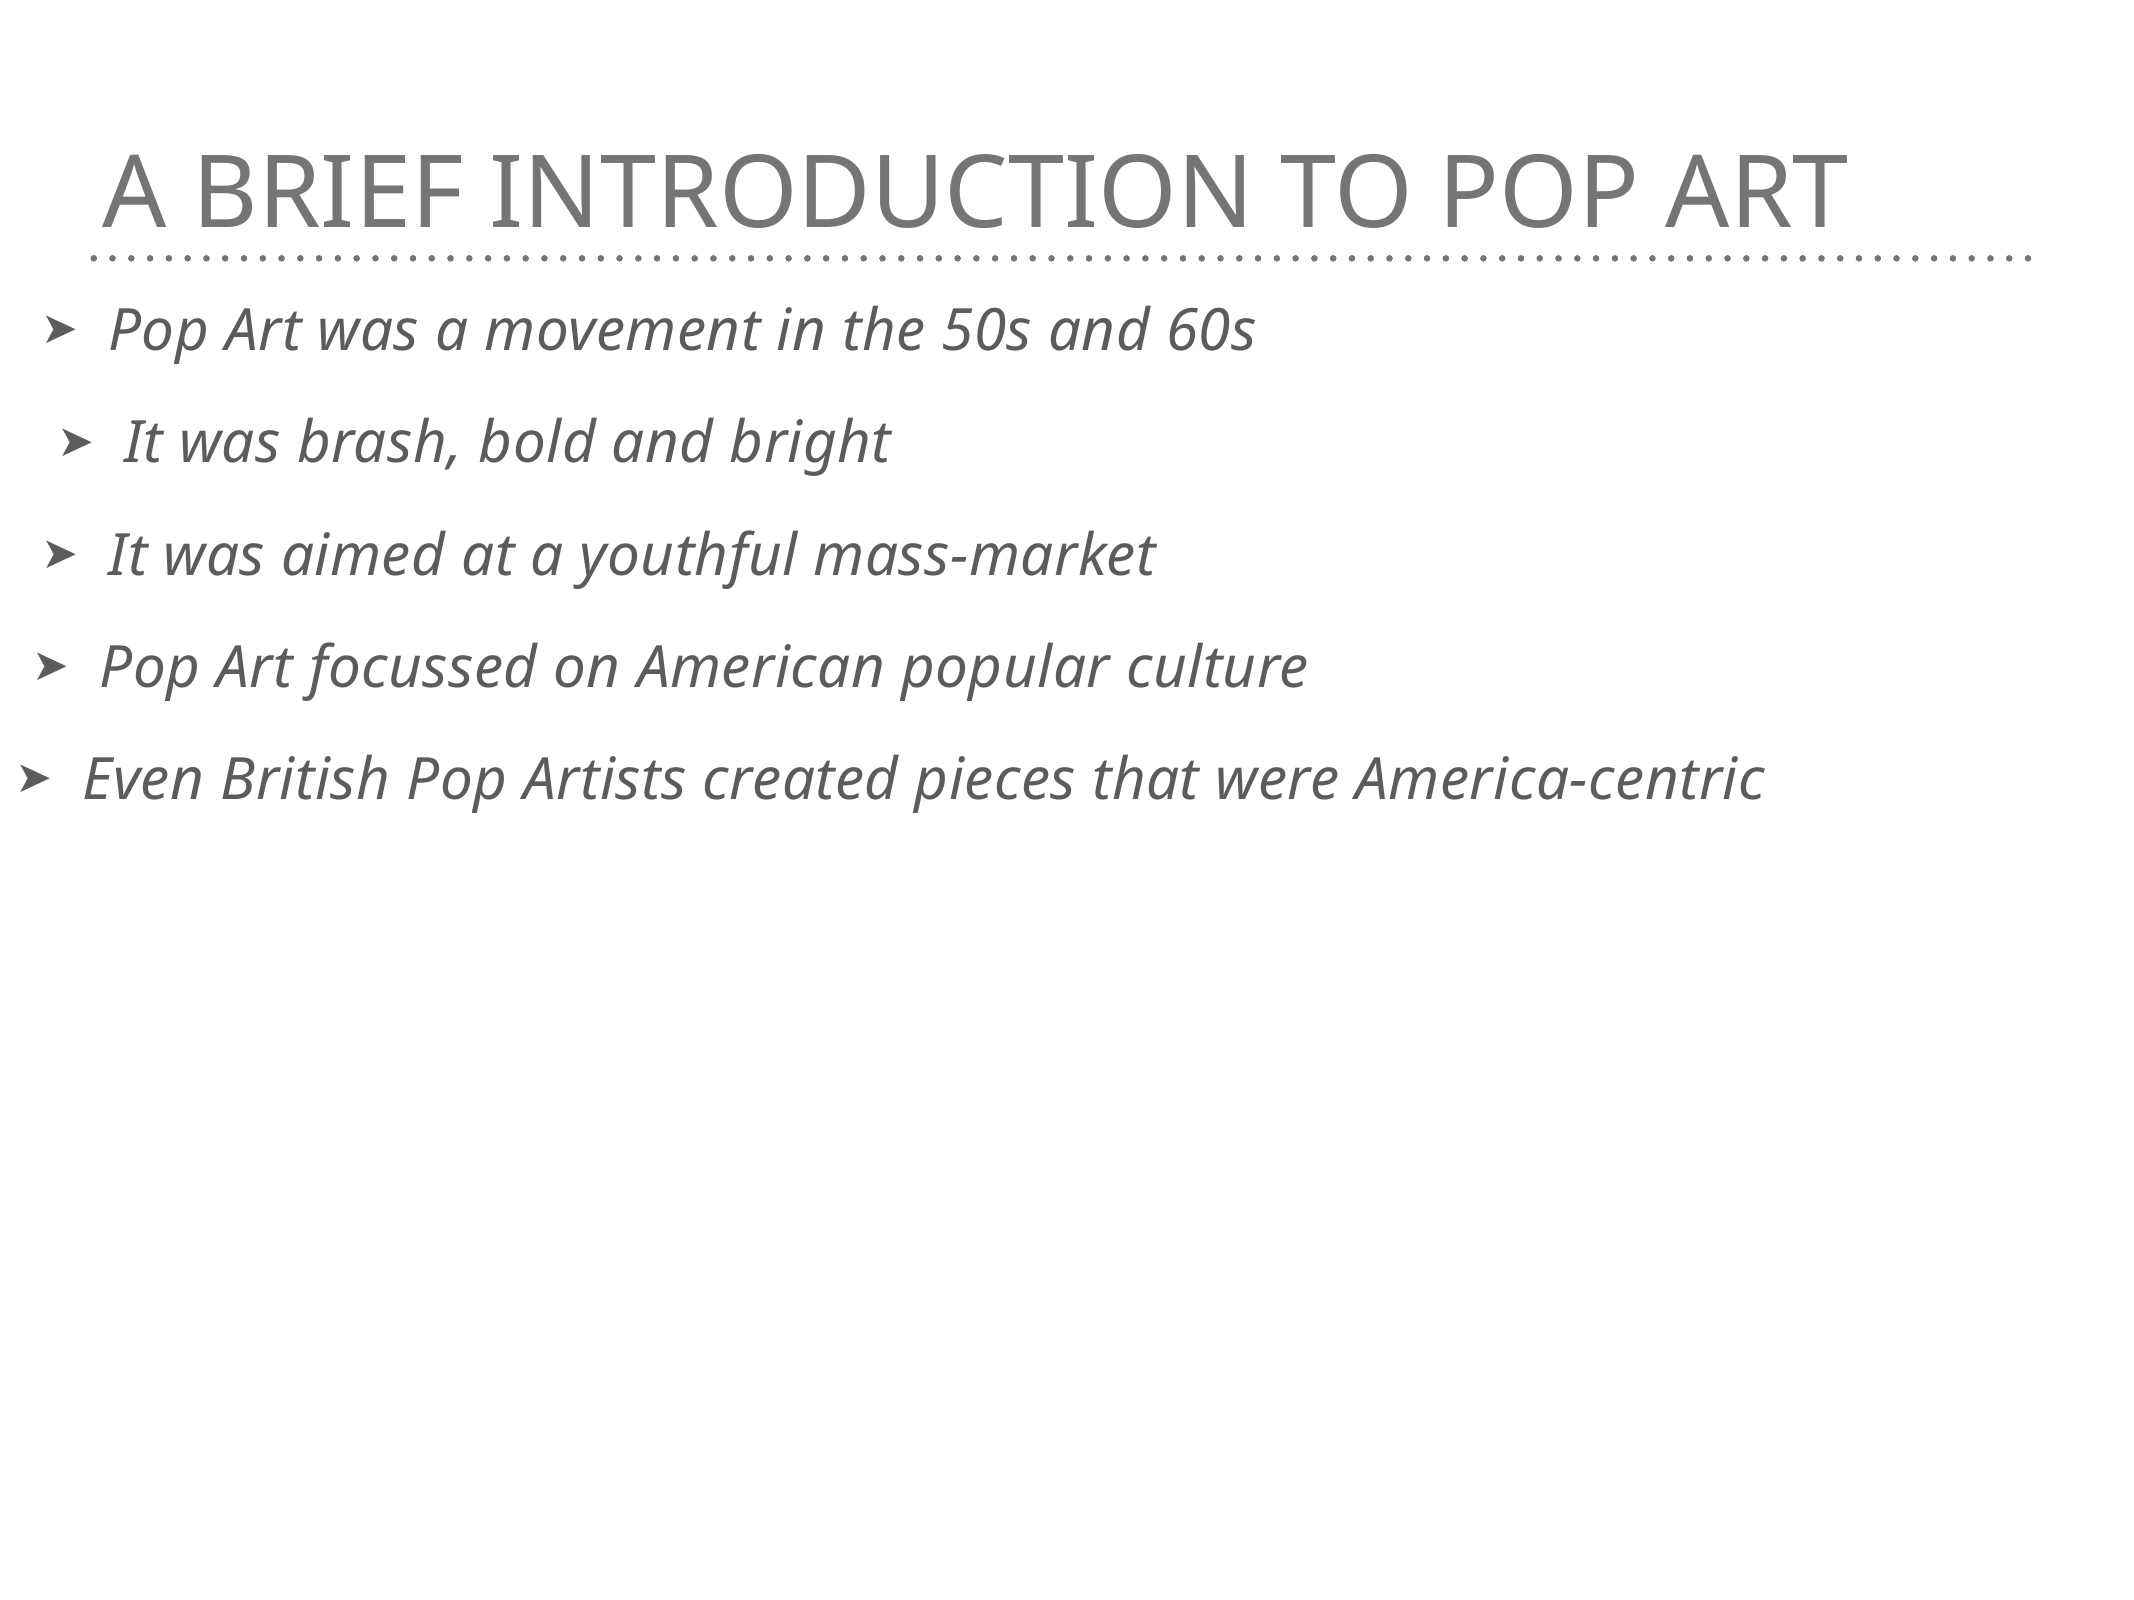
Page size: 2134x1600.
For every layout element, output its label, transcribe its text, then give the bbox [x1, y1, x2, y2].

title A brief introduction to pop art [93, 118, 2041, 238]
text_box It was aimed at a youthful mass-market [33, 508, 1166, 595]
text_box Even British Pop Artists created pieces that were America-centric [7, 732, 1778, 820]
text_box Pop Art was a movement in the 50s and 60s [32, 283, 1268, 371]
text_box It was brash, bold and bright [48, 395, 902, 483]
text_box Pop Art focussed on American popular culture [23, 620, 1320, 707]
